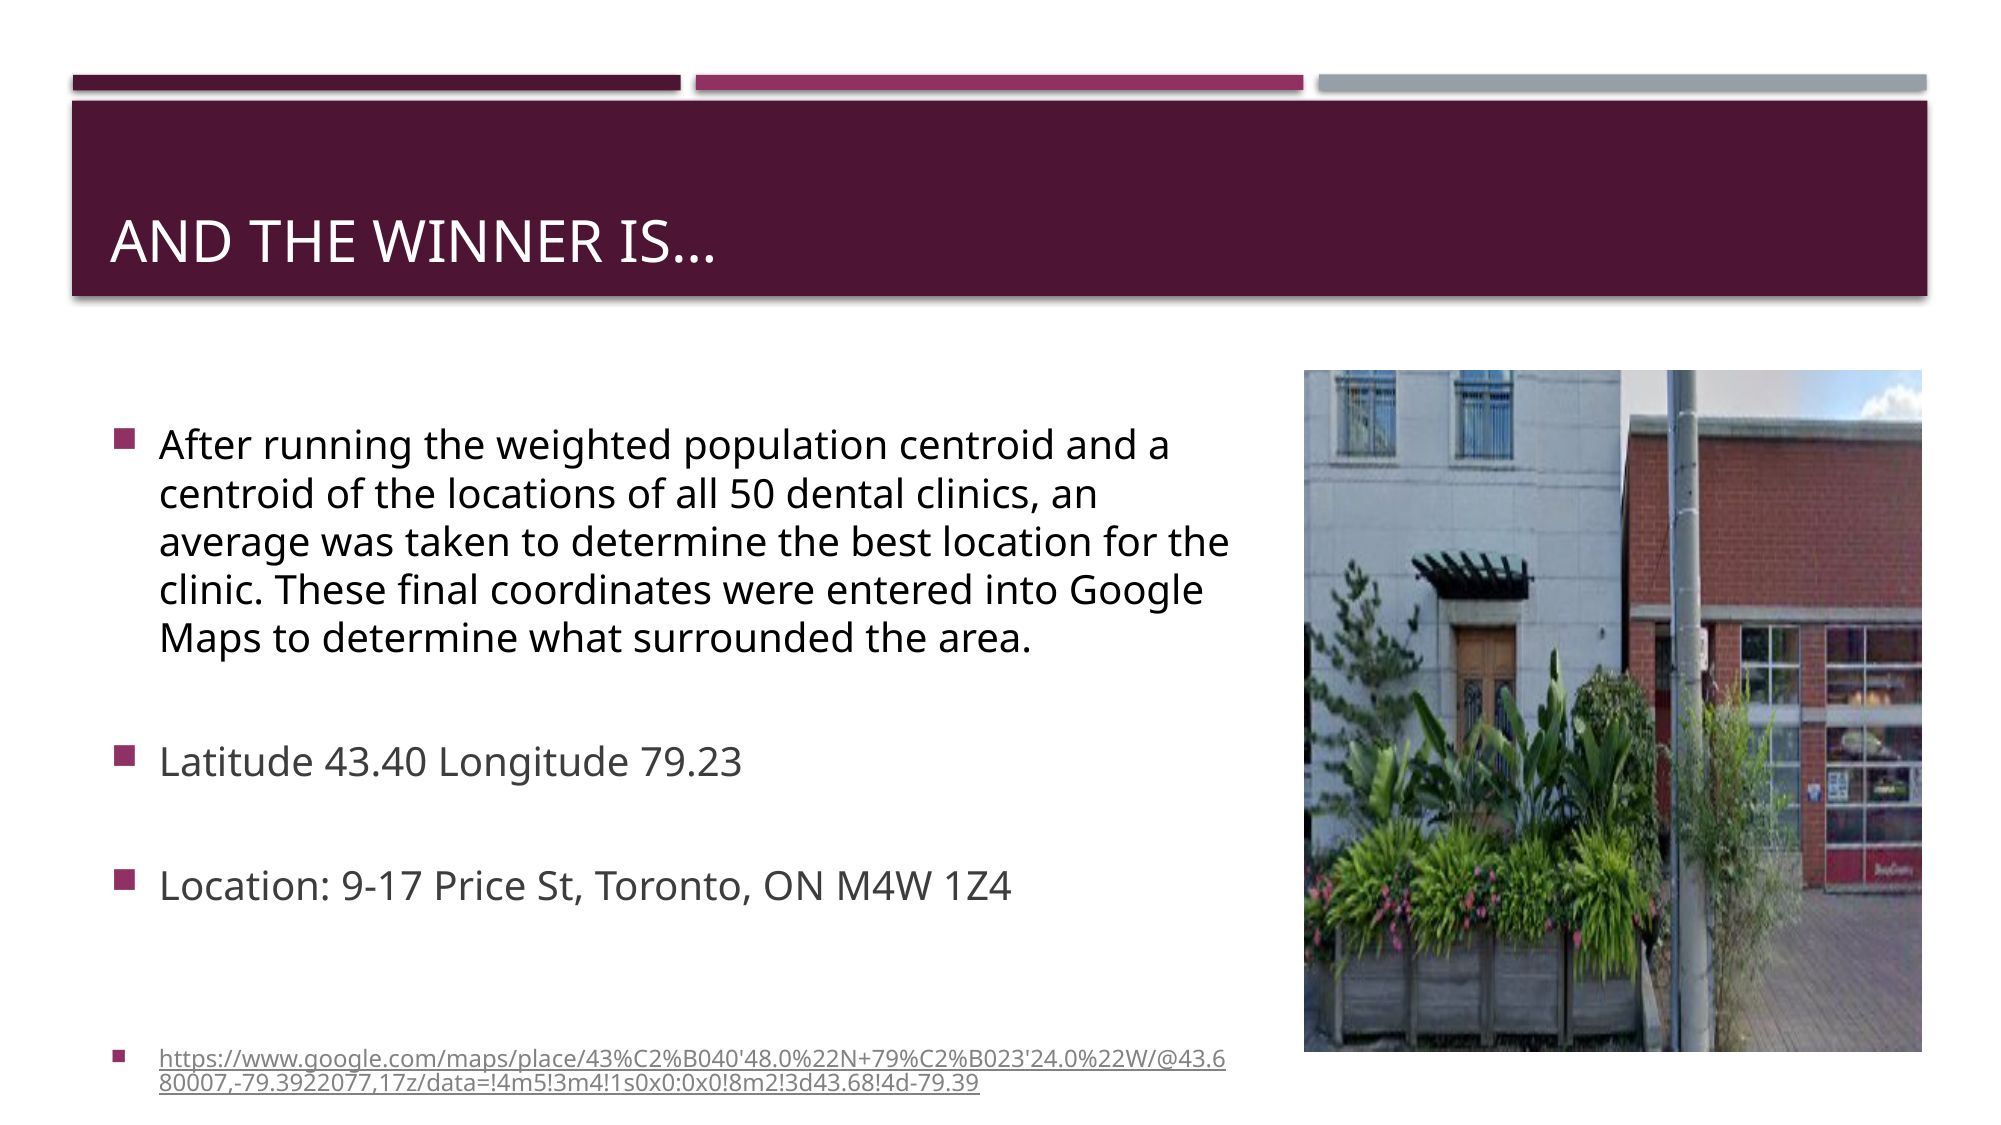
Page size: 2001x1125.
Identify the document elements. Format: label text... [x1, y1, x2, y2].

title And the winner is… [95, 115, 1905, 282]
picture [1303, 370, 1922, 1053]
list After running the weighted population centroid and a centroid of the locations of all 50 dental clinics, an average was taken to determine the best location for the clinic. These final coordinates were entered into Google Maps to determine what surrounded the area. Latitude 43.40 Longitude 79.23 Location: 9-17 Price St, Toronto, ON M4W 1Z4 https://www.google.com/maps/place/43%C2%B040'48.0%22N+79%C2%B023'24.0%22W/@43.680007,-79.3922077,17z/data=!4m5!3m4!1s0x0:0x0!8m2!3d43.68!4d-79.39 [95, 370, 1249, 1096]
